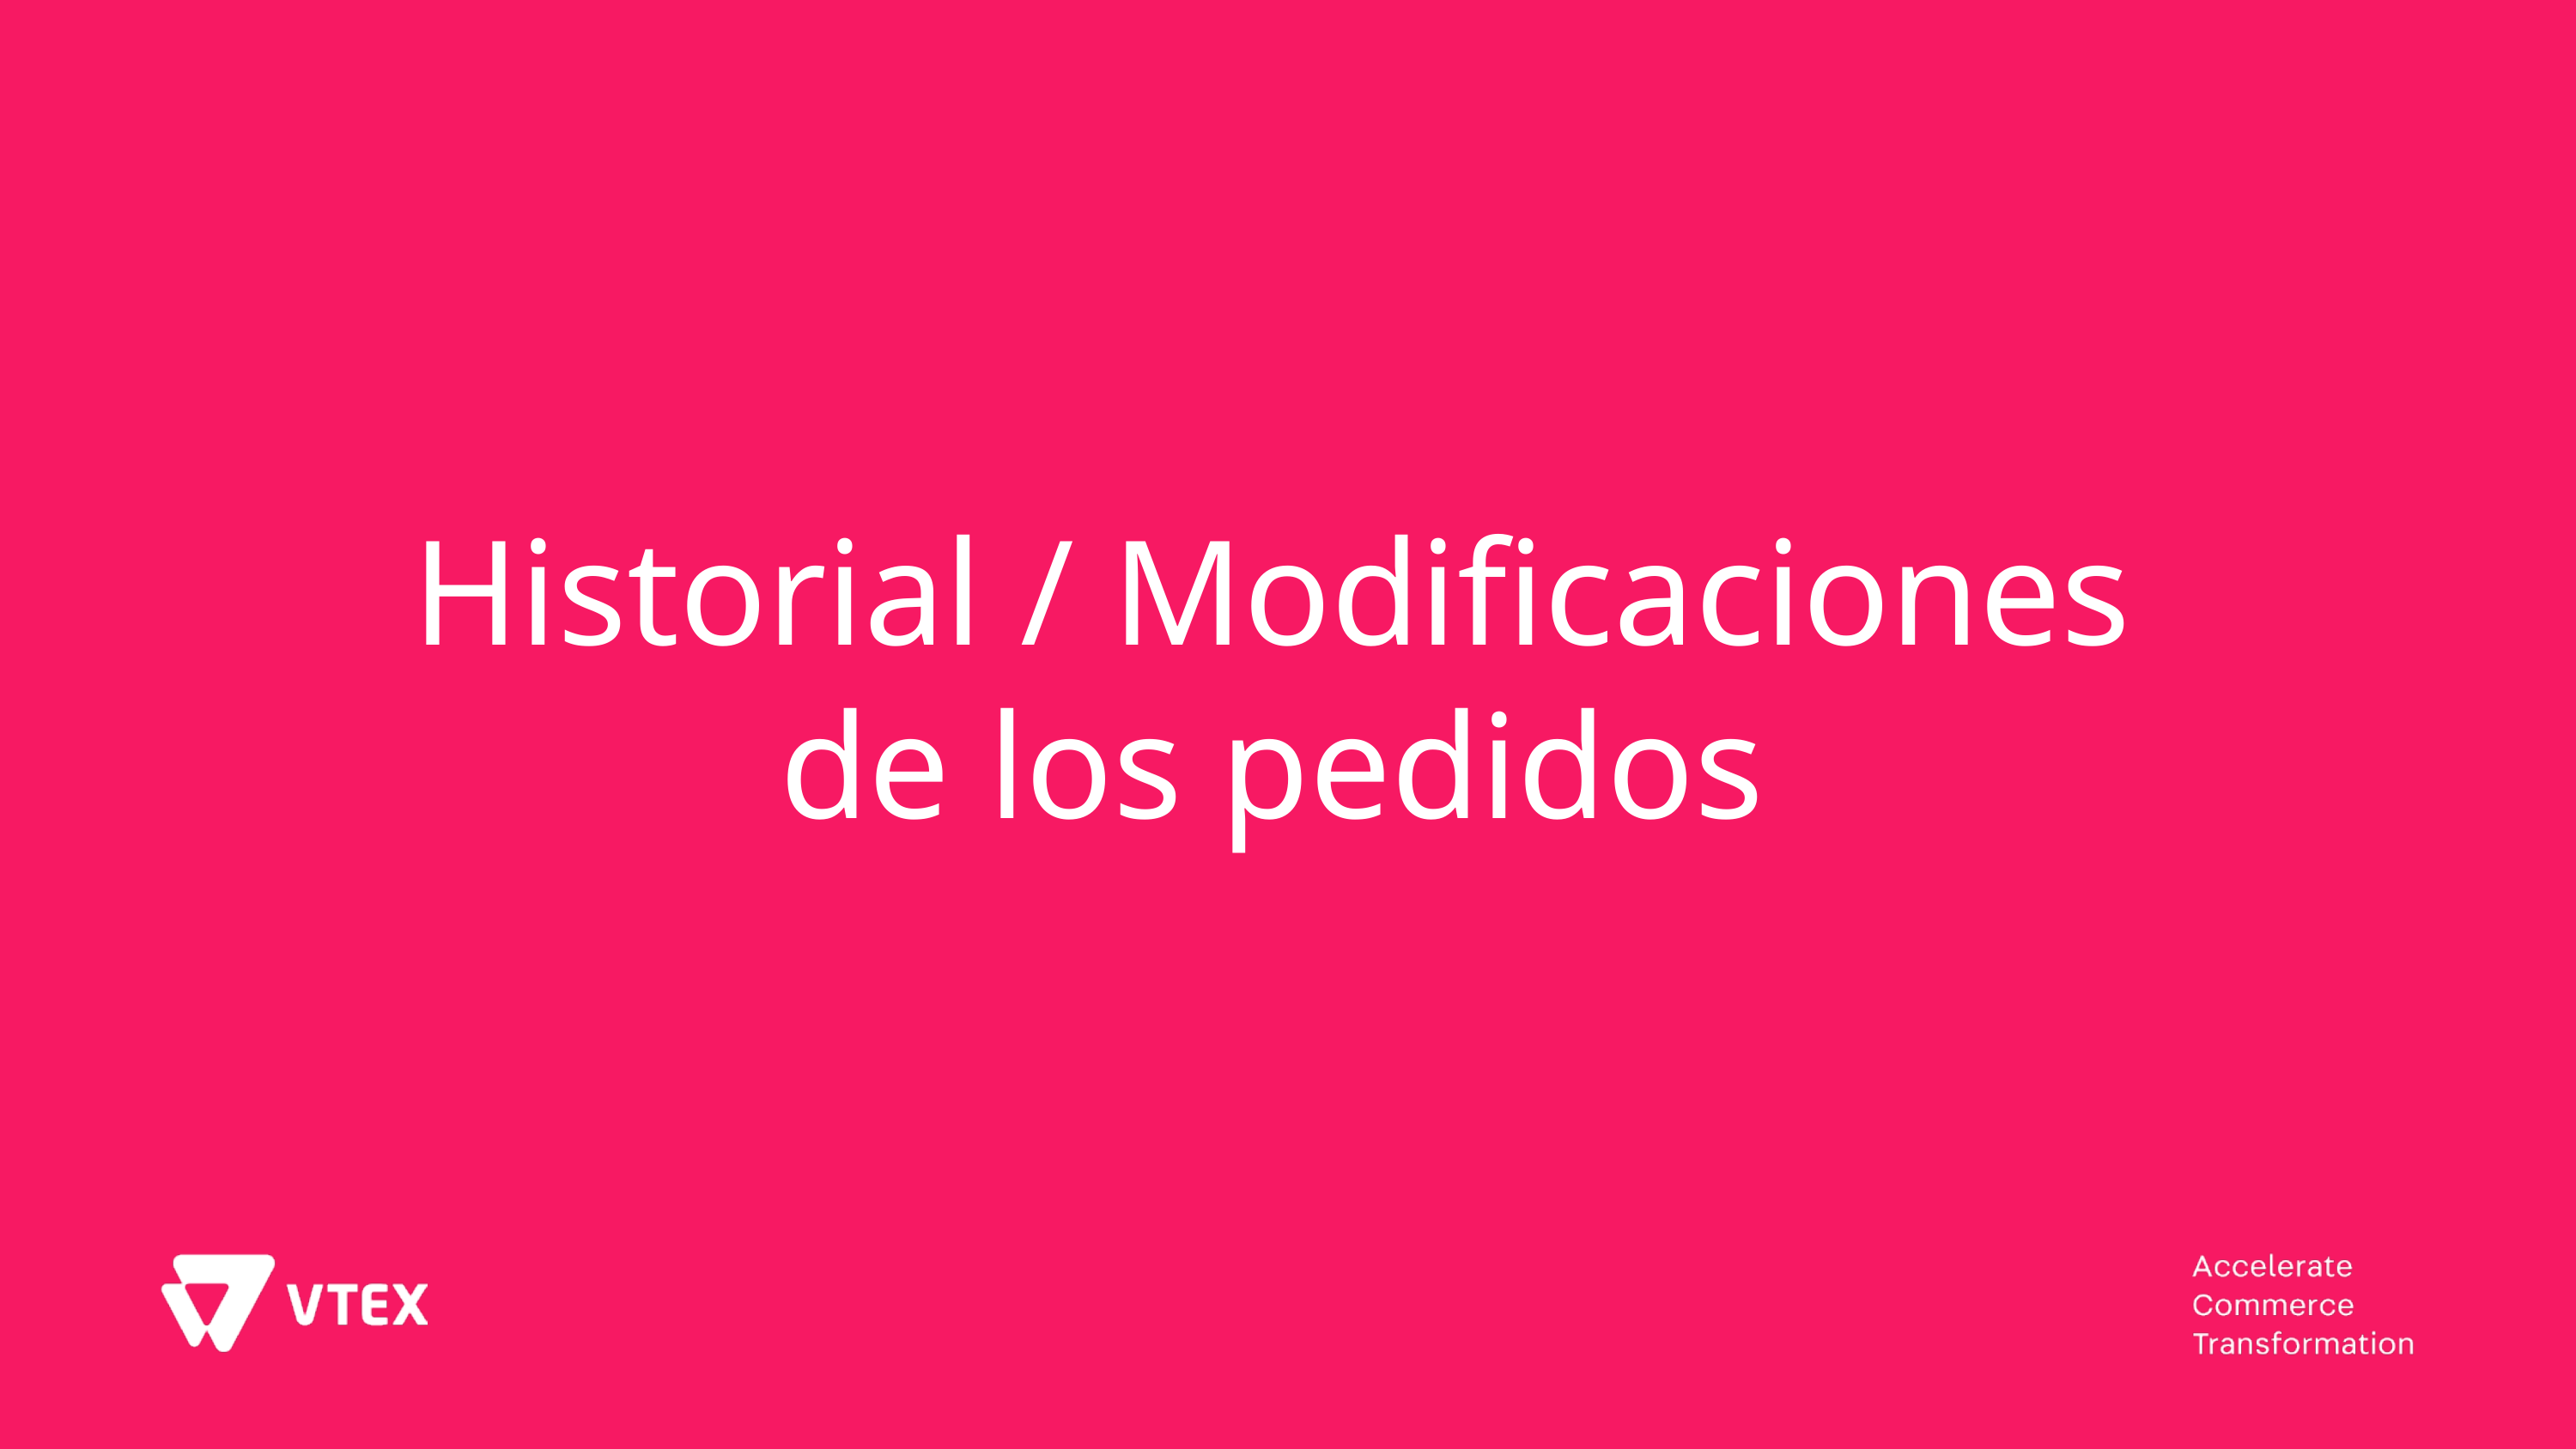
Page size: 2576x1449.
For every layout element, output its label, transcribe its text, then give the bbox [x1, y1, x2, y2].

text_box Historial / Modificaciones de los pedidos [250, 487, 2293, 660]
picture [2145, 1232, 2478, 1387]
picture [160, 1243, 428, 1363]
